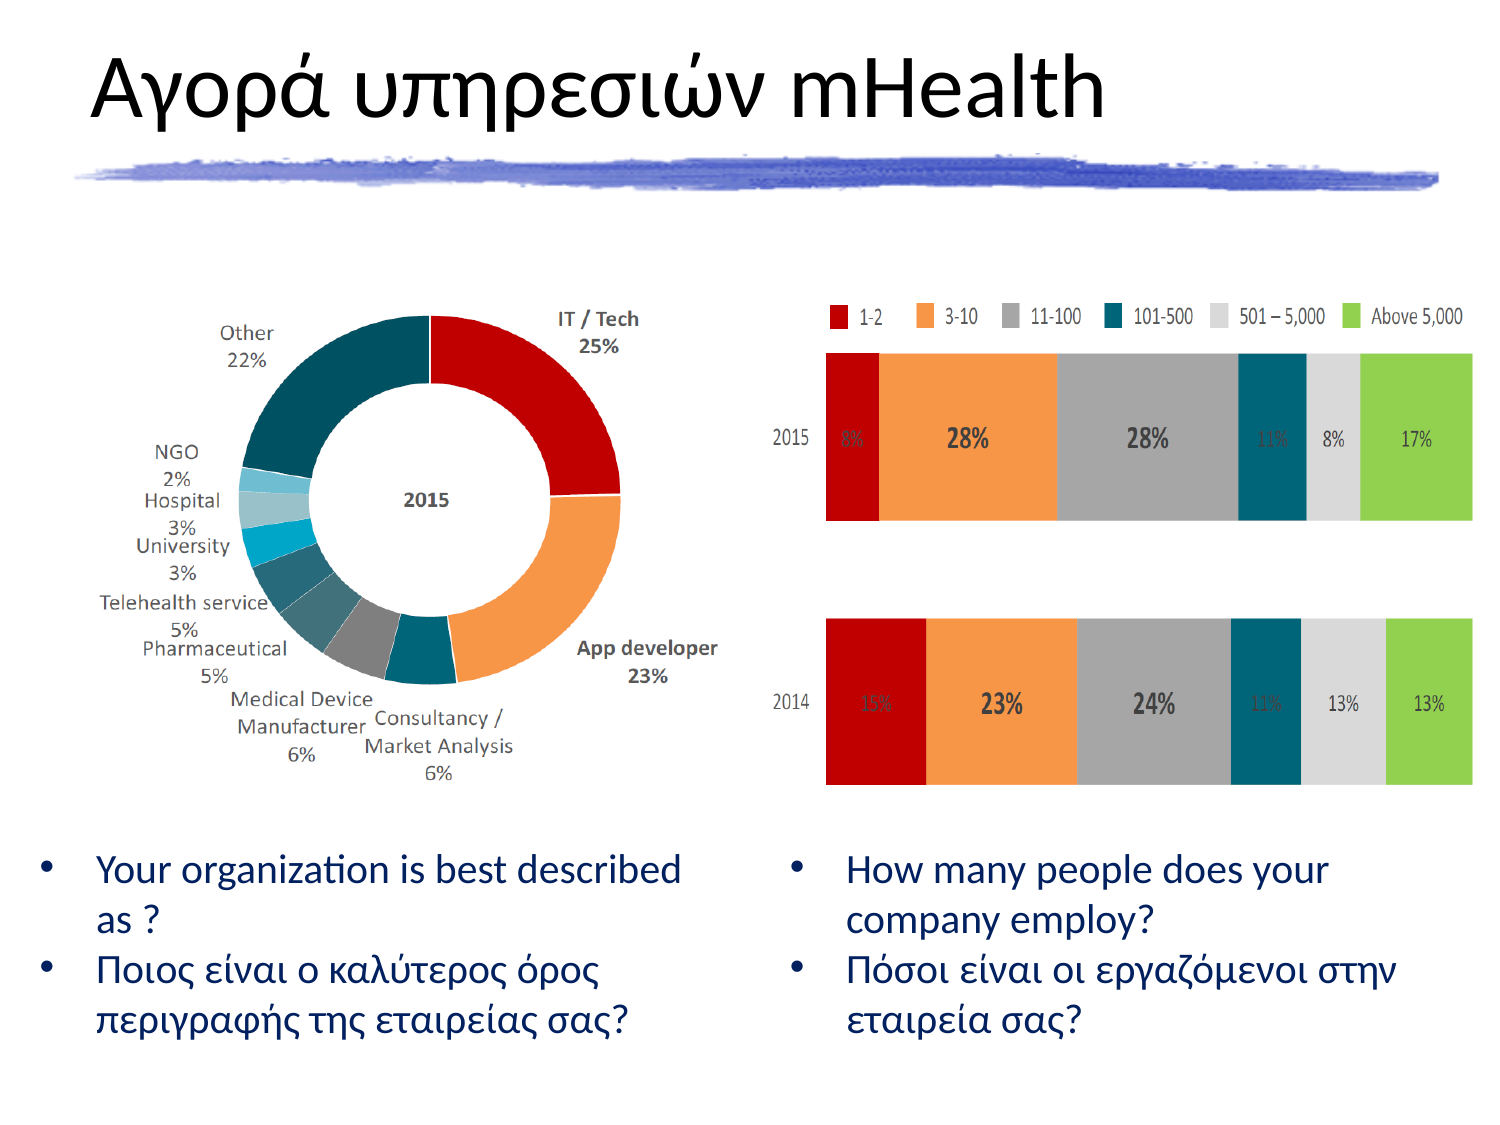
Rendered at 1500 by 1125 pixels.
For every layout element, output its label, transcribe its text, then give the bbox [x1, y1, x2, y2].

picture [762, 287, 1488, 805]
text_box Your organization is best described as ? Ποιος είναι ο καλύτερος όρος περιγραφής της εταιρείας σας? [24, 834, 725, 1049]
text_box How many people does your company employ? Πόσοι είναι οι εργαζόμενοι στην εταιρεία σας? [774, 834, 1475, 1049]
title Αγορά υπηρεσιών mHealth [75, 12, 1425, 150]
picture [62, 153, 1450, 200]
picture [87, 281, 738, 805]
